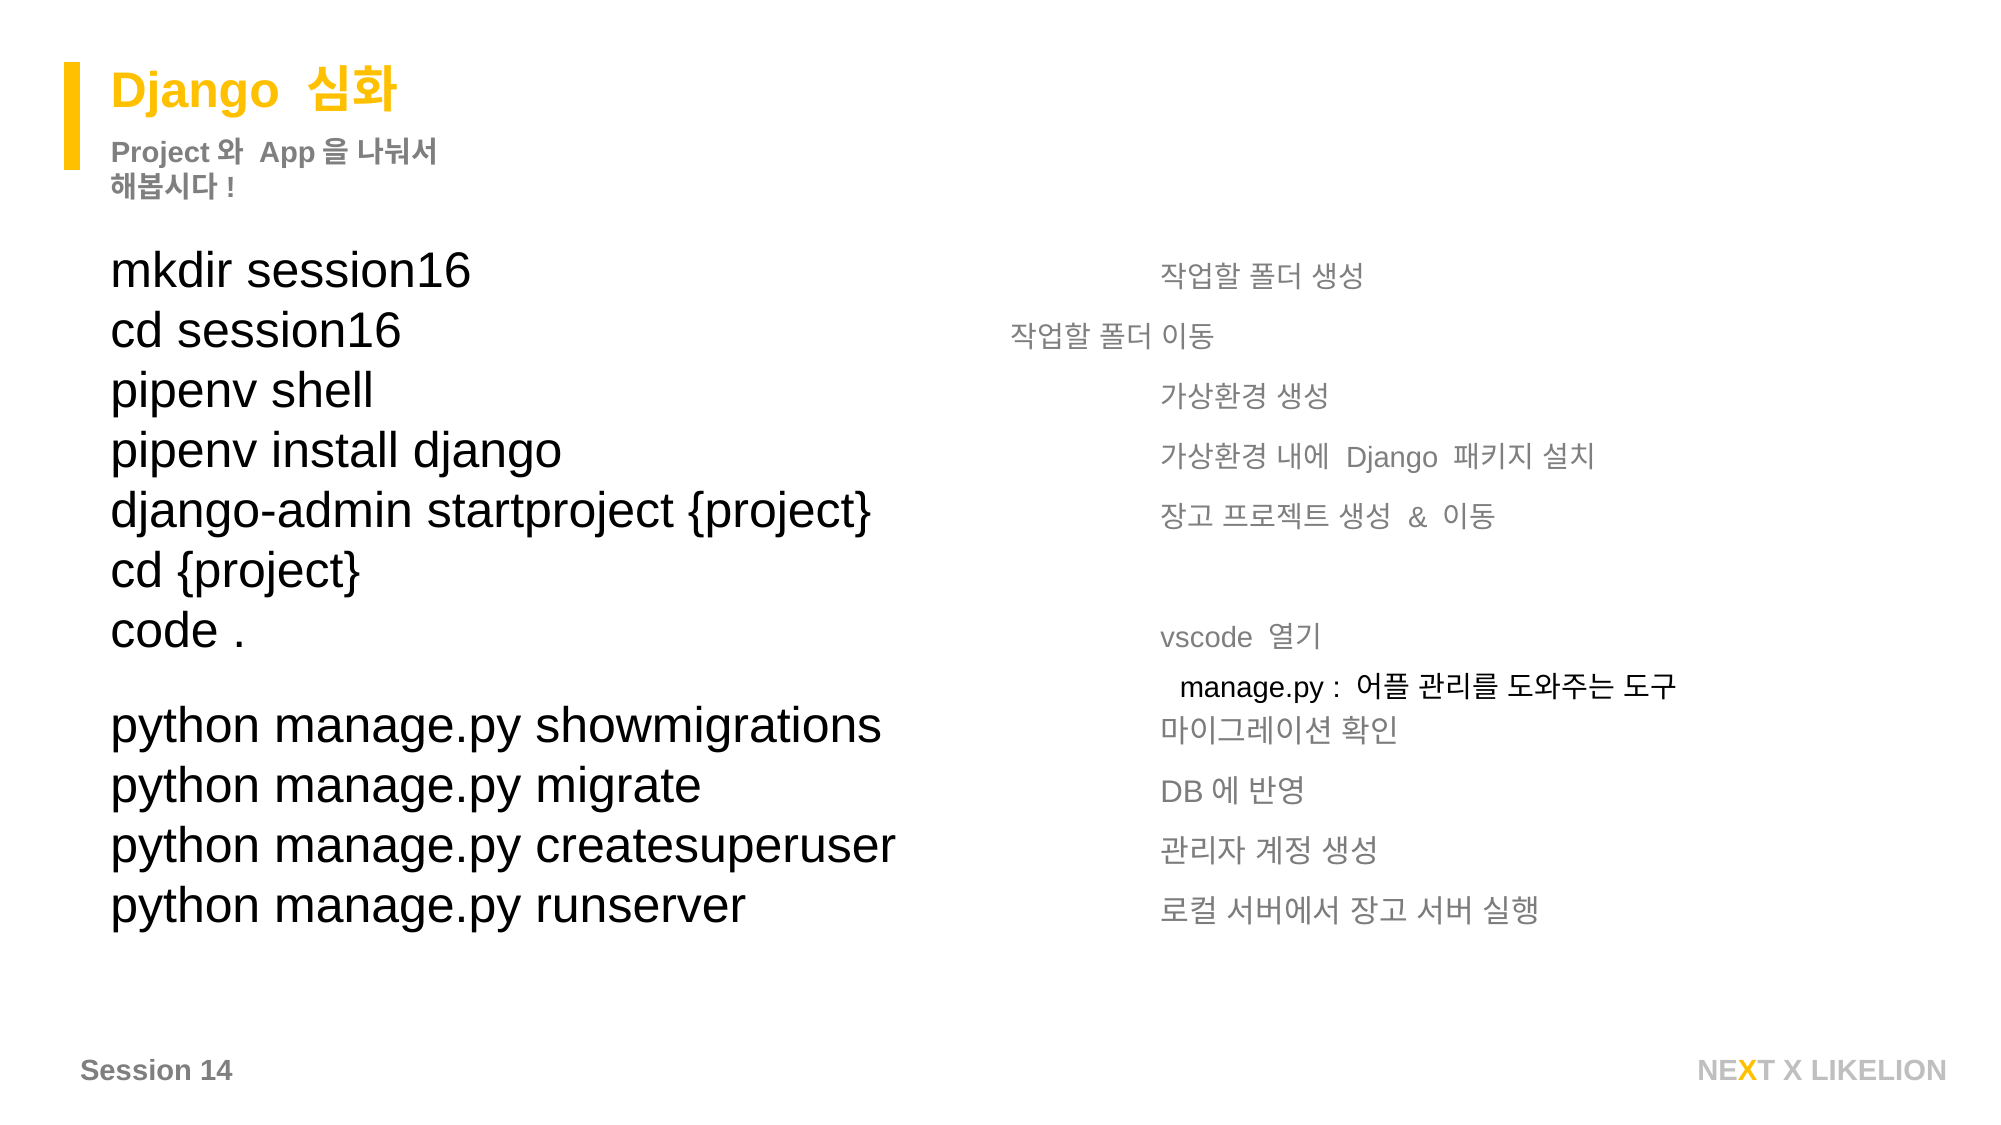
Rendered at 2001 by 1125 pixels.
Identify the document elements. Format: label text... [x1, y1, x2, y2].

text_box Session 14 [65, 1044, 253, 1095]
text_box Project와 App을 나눠서 해봅시다! [95, 125, 569, 211]
text_box [64, 63, 80, 170]
text_box Django 심화 [95, 49, 448, 125]
text_box mkdir session16 작업할 폴더 생성 cd session16 작업할 폴더 이동 pipenv shell 가상환경 생성 pipenv install django 가상환경 내에 Django 패키지 설치 django-admin startproject {project} 장고 프로젝트 생성 & 이동 cd {project} code . vscode 열기 python manage.py showmigrations 마이그레이션 확인 python manage.py migrate DB에 반영 python manage.py createsuperuser 관리자 계정 생성 python manage.py runserver 로컬 서버에서 장고 서버 실행 [95, 230, 1704, 941]
text_box manage.py : 어플 관리를 도와주는 도구 [1165, 661, 1693, 711]
text_box NEXT X LIKELION [1682, 1044, 1965, 1095]
